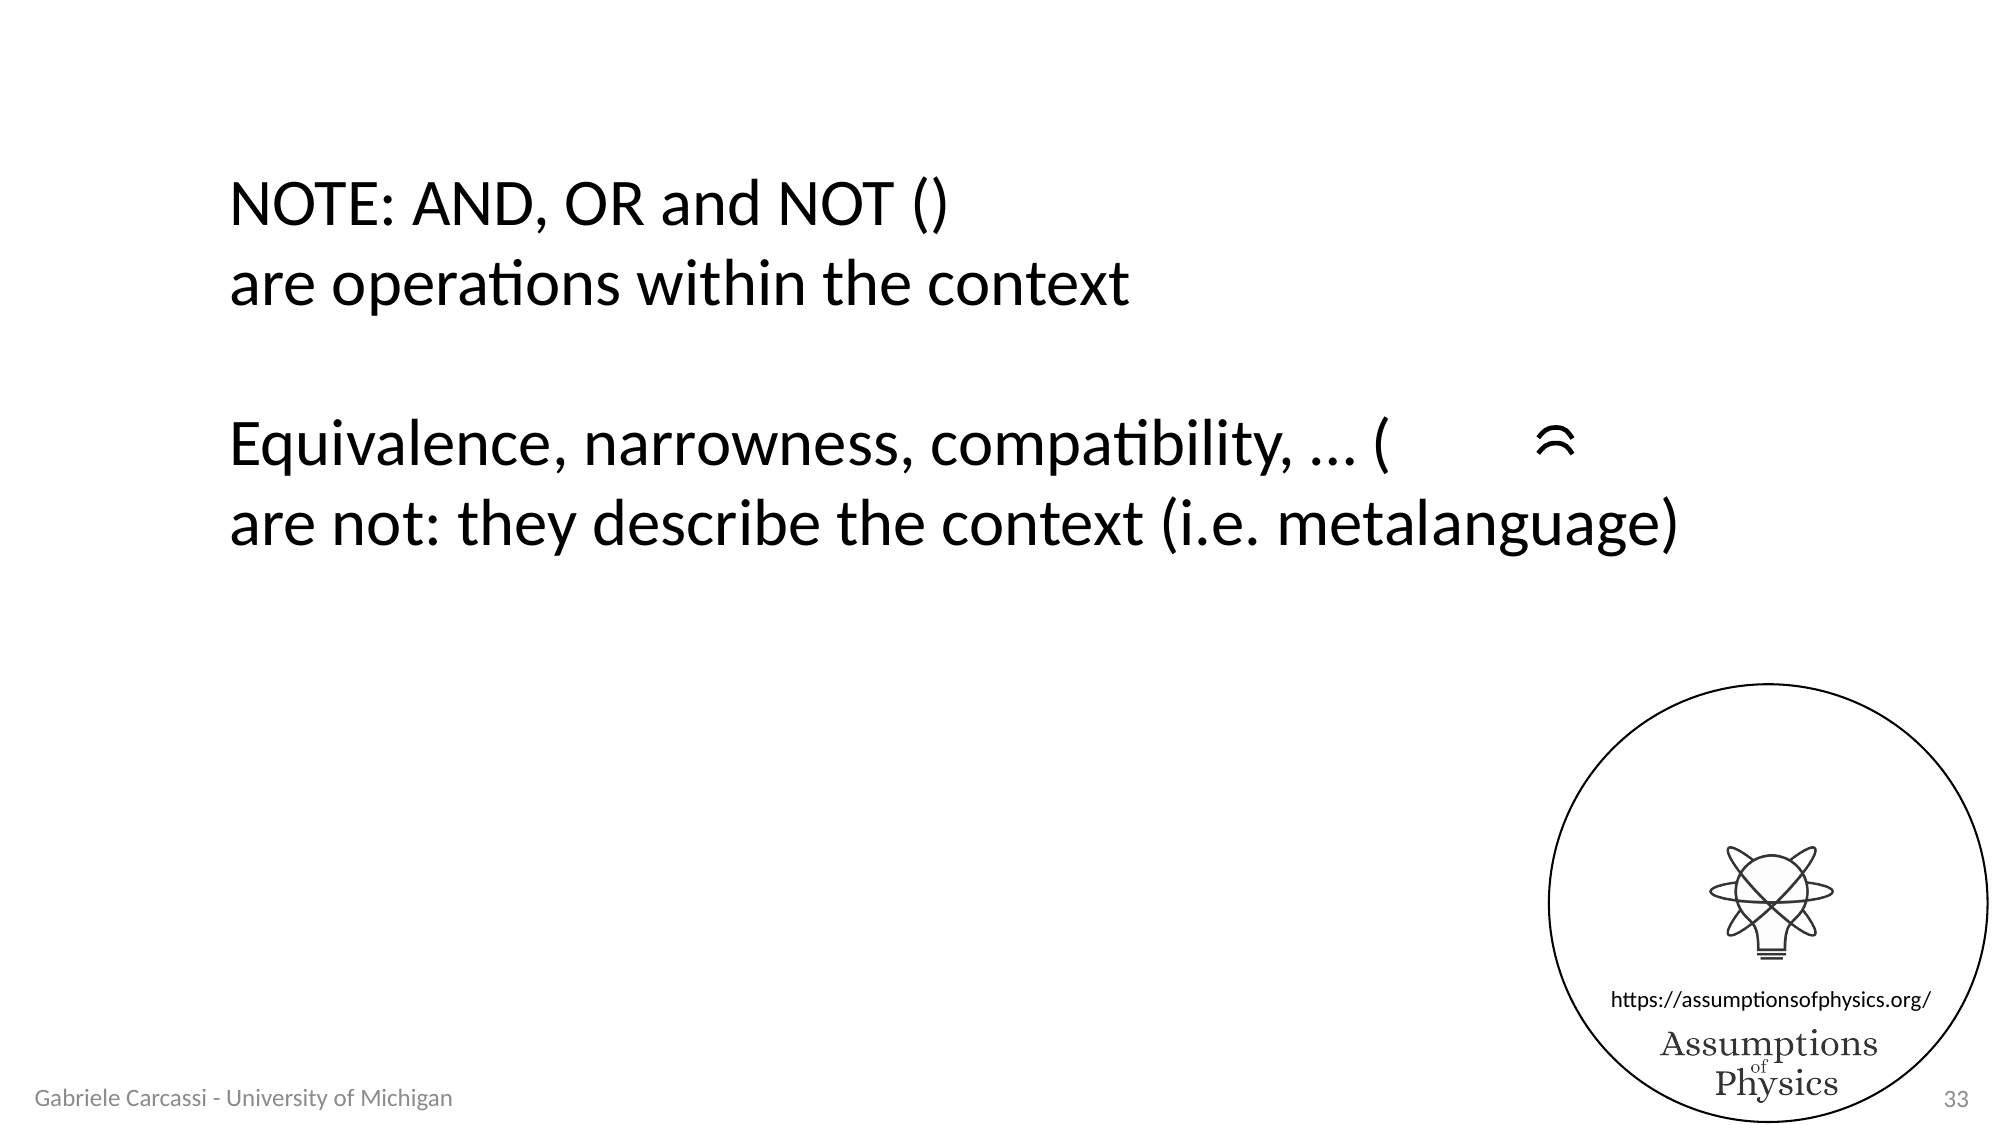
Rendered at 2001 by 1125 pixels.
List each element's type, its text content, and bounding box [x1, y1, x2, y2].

slide_number 33 [1893, 1078, 1985, 1116]
picture [1709, 846, 1834, 960]
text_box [1538, 427, 1573, 455]
picture [1660, 1029, 1877, 1103]
footer Gabriele Carcassi - University of Michigan [19, 1077, 999, 1116]
